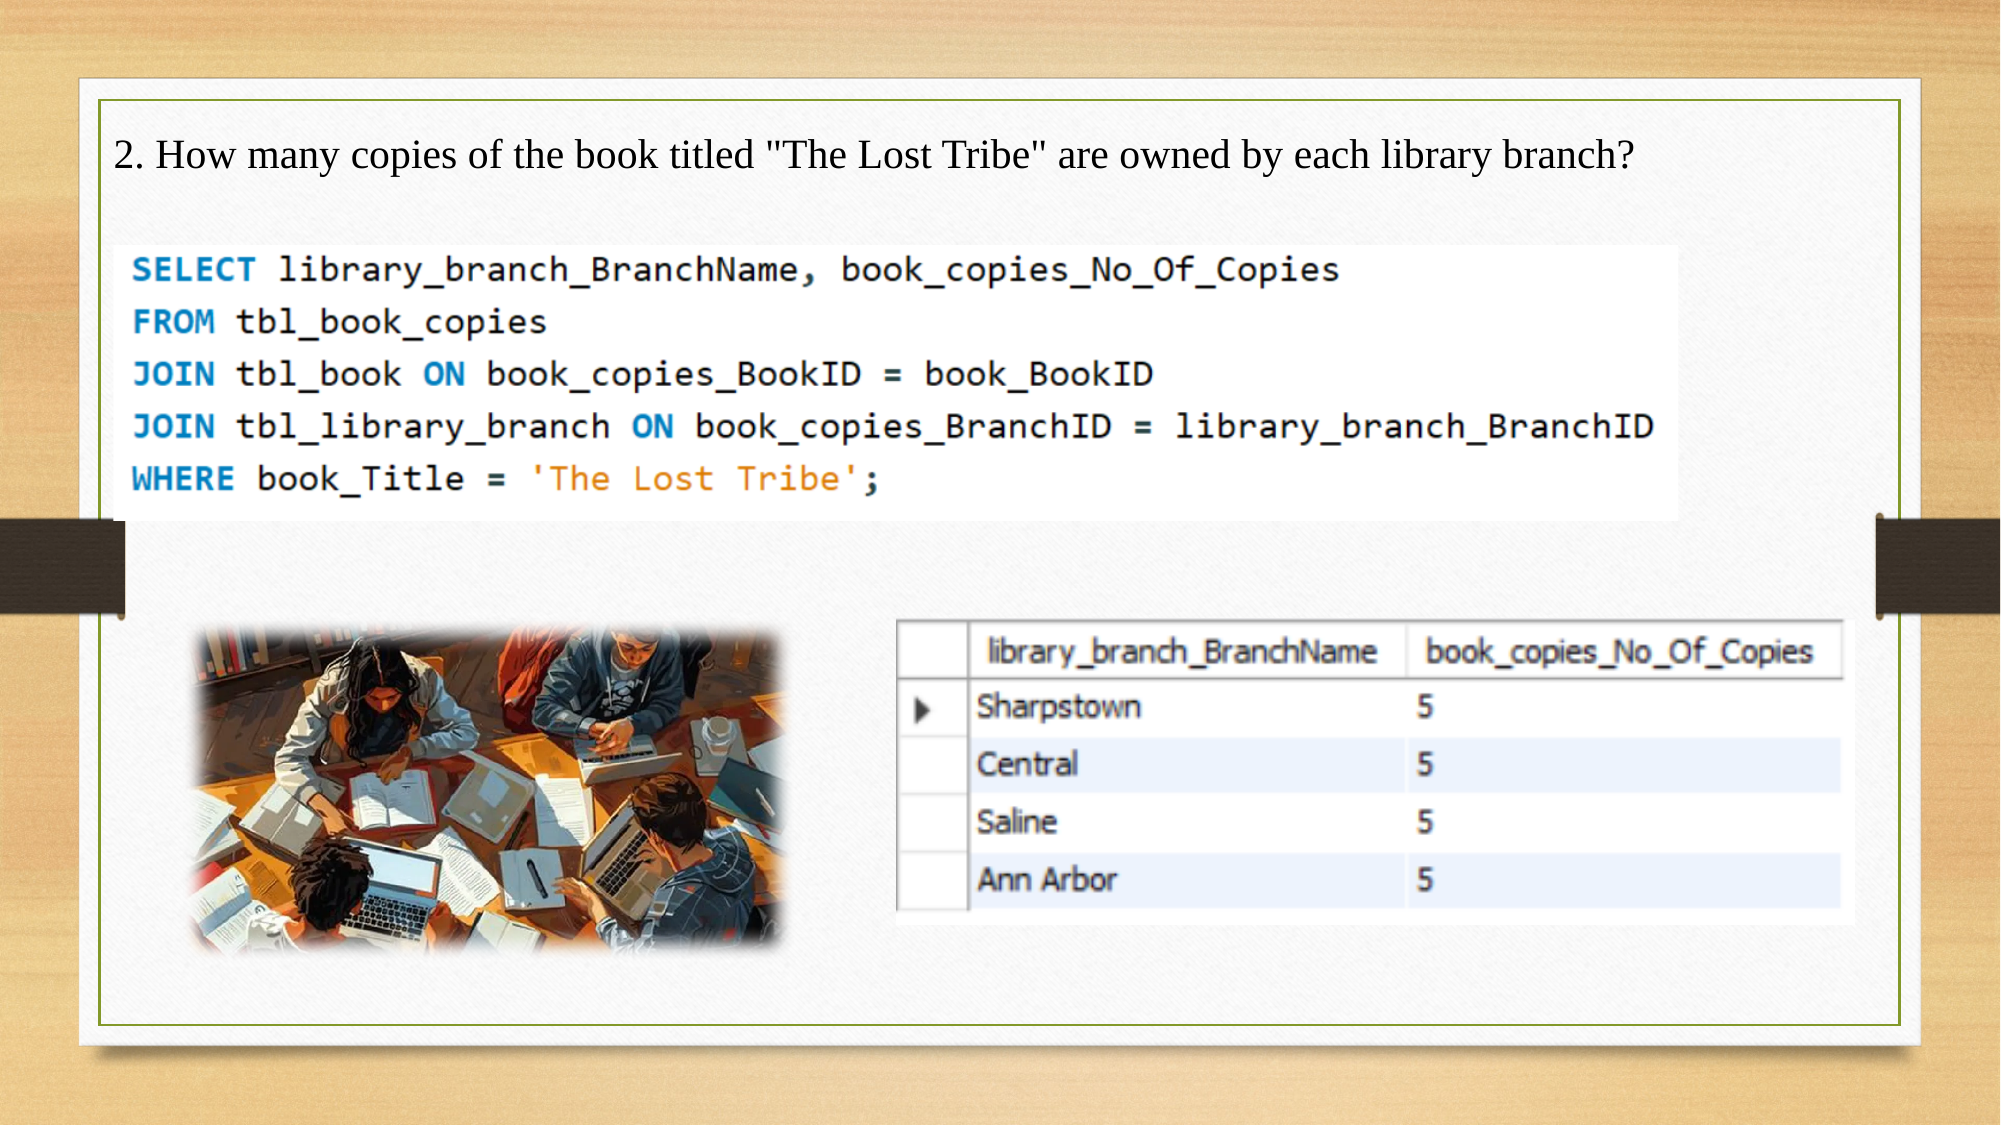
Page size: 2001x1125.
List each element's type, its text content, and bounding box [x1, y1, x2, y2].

picture [0, 0, 2001, 1125]
text_box 2. How many copies of the book titled "The Lost Tribe" are owned by each library branch? [98, 119, 1930, 185]
